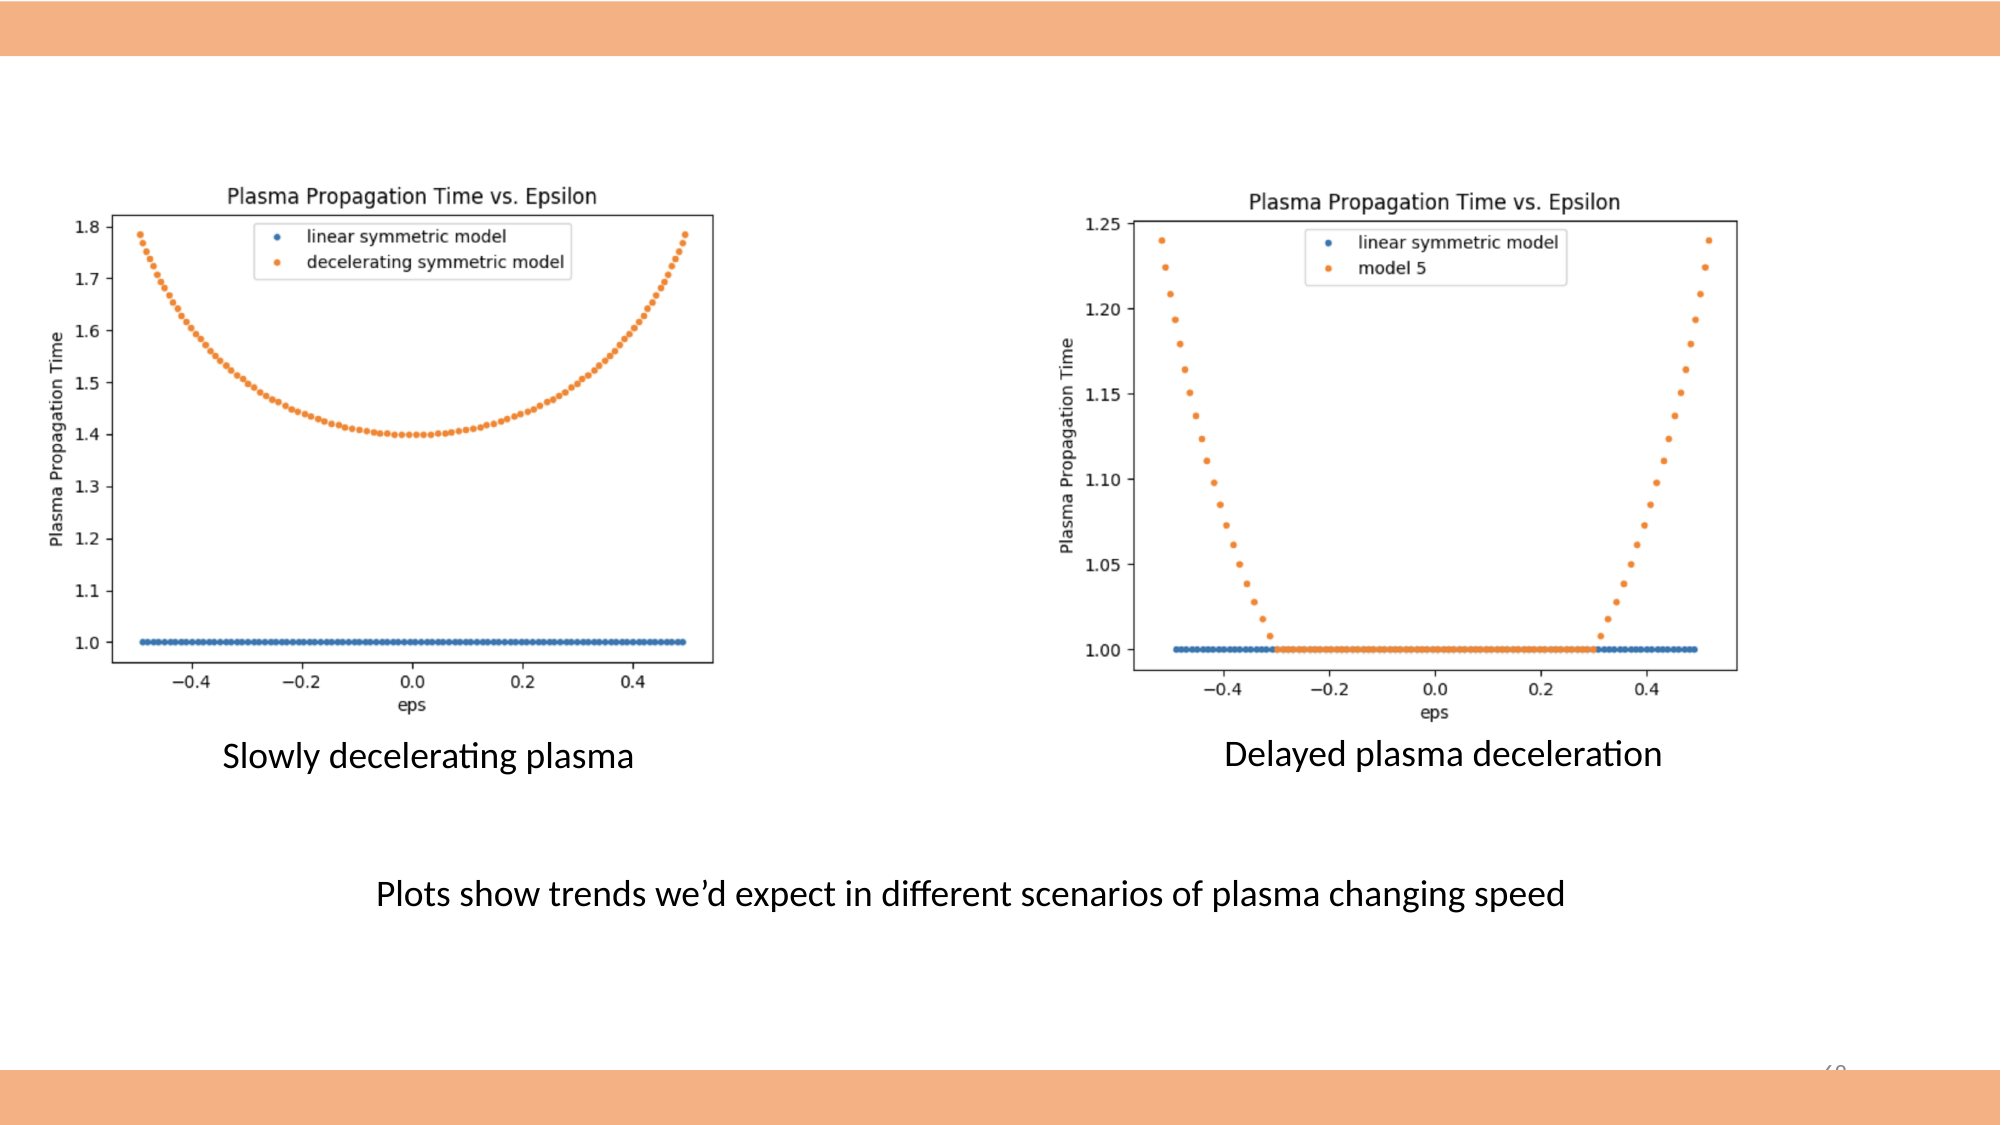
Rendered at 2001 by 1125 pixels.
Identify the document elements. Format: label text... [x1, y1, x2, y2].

picture [25, 158, 766, 722]
text_box Plots show trends we’d expect in different scenarios of plasma changing speed [361, 861, 1591, 922]
text_box [0, 1069, 2000, 1125]
text_box Slowly decelerating plasma [207, 723, 650, 784]
slide_number 68 [1412, 1042, 1863, 1103]
text_box Delayed plasma deceleration [1209, 726, 1679, 781]
text_box [0, 0, 2000, 57]
picture [1051, 160, 1795, 726]
